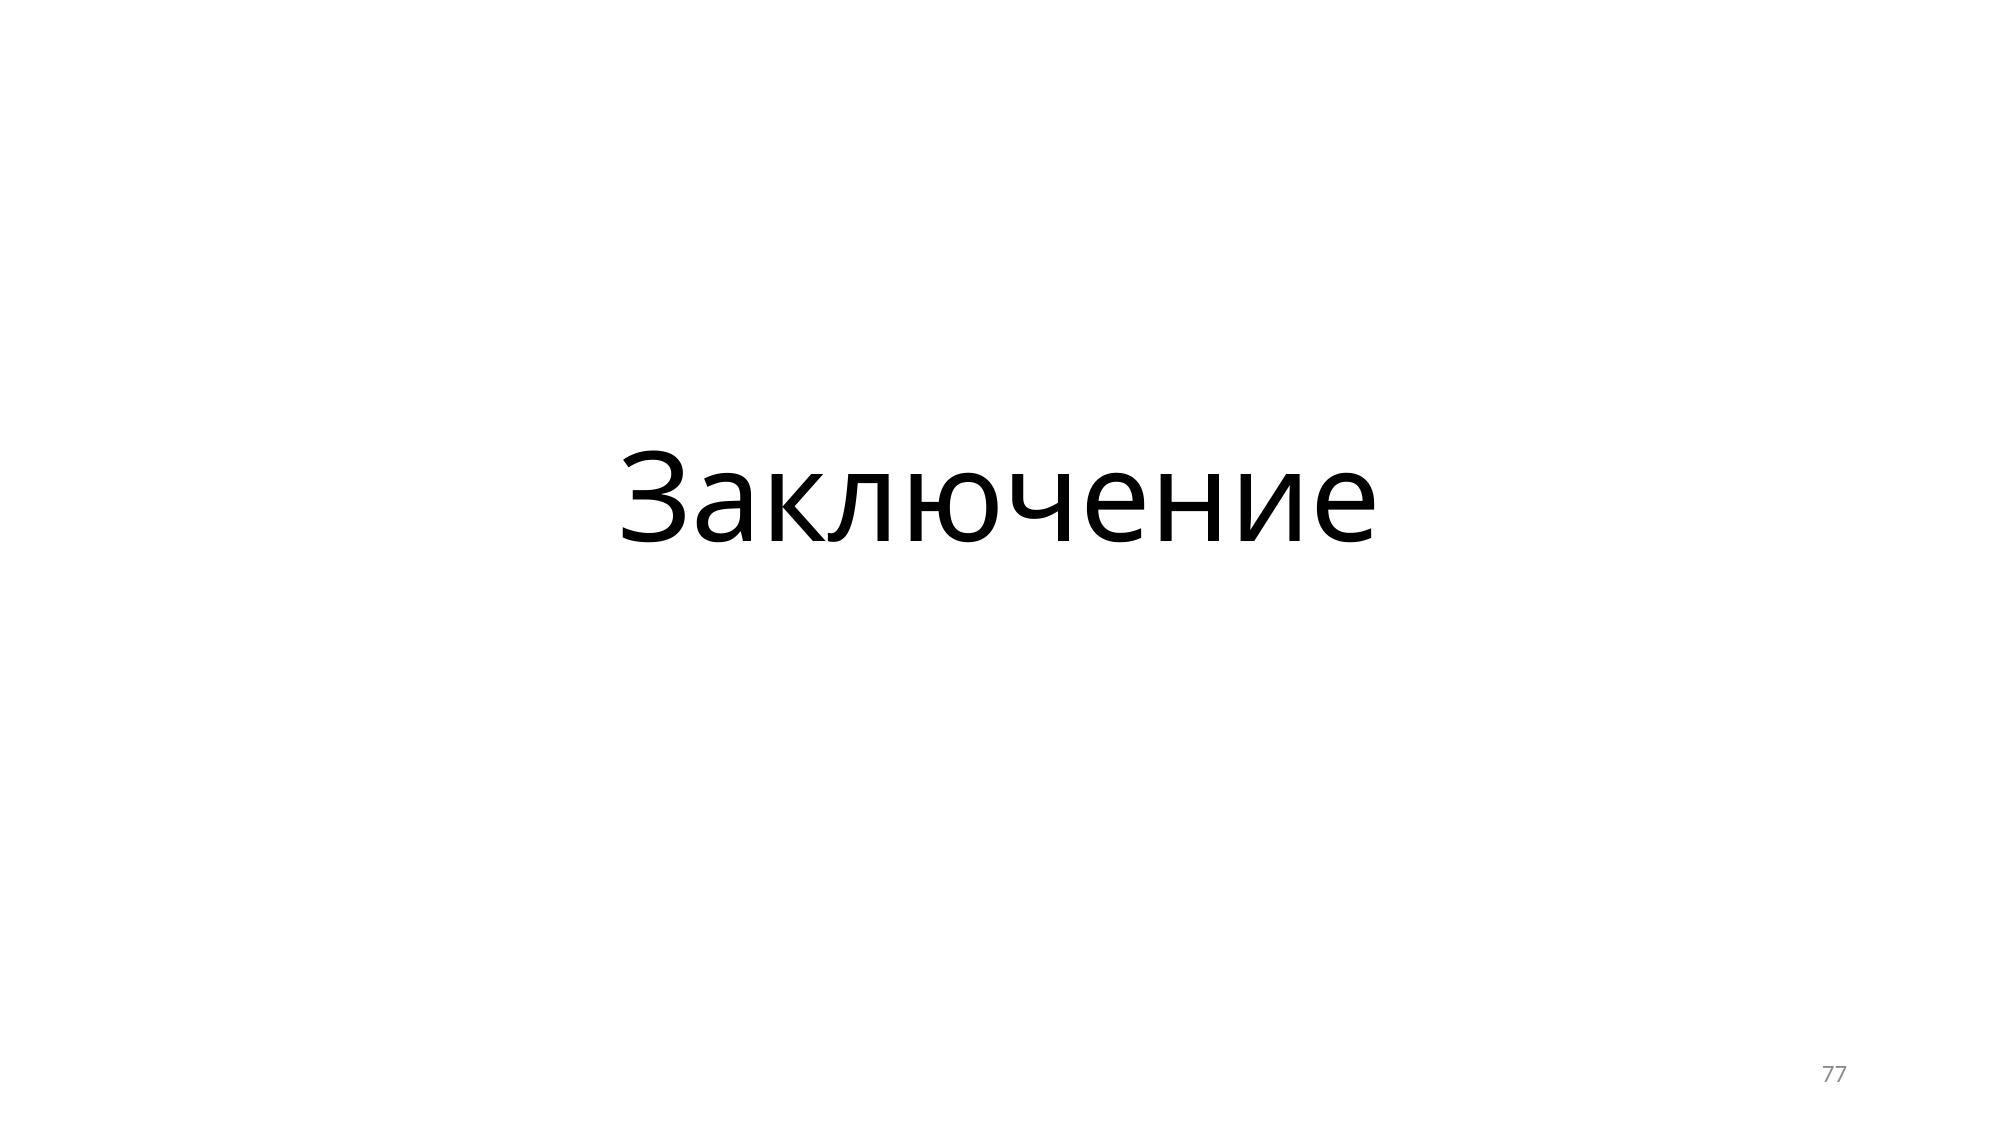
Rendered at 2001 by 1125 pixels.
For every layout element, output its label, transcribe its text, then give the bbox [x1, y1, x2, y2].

title Заключение [249, 184, 1750, 576]
slide_number 77 [1412, 1042, 1863, 1103]
